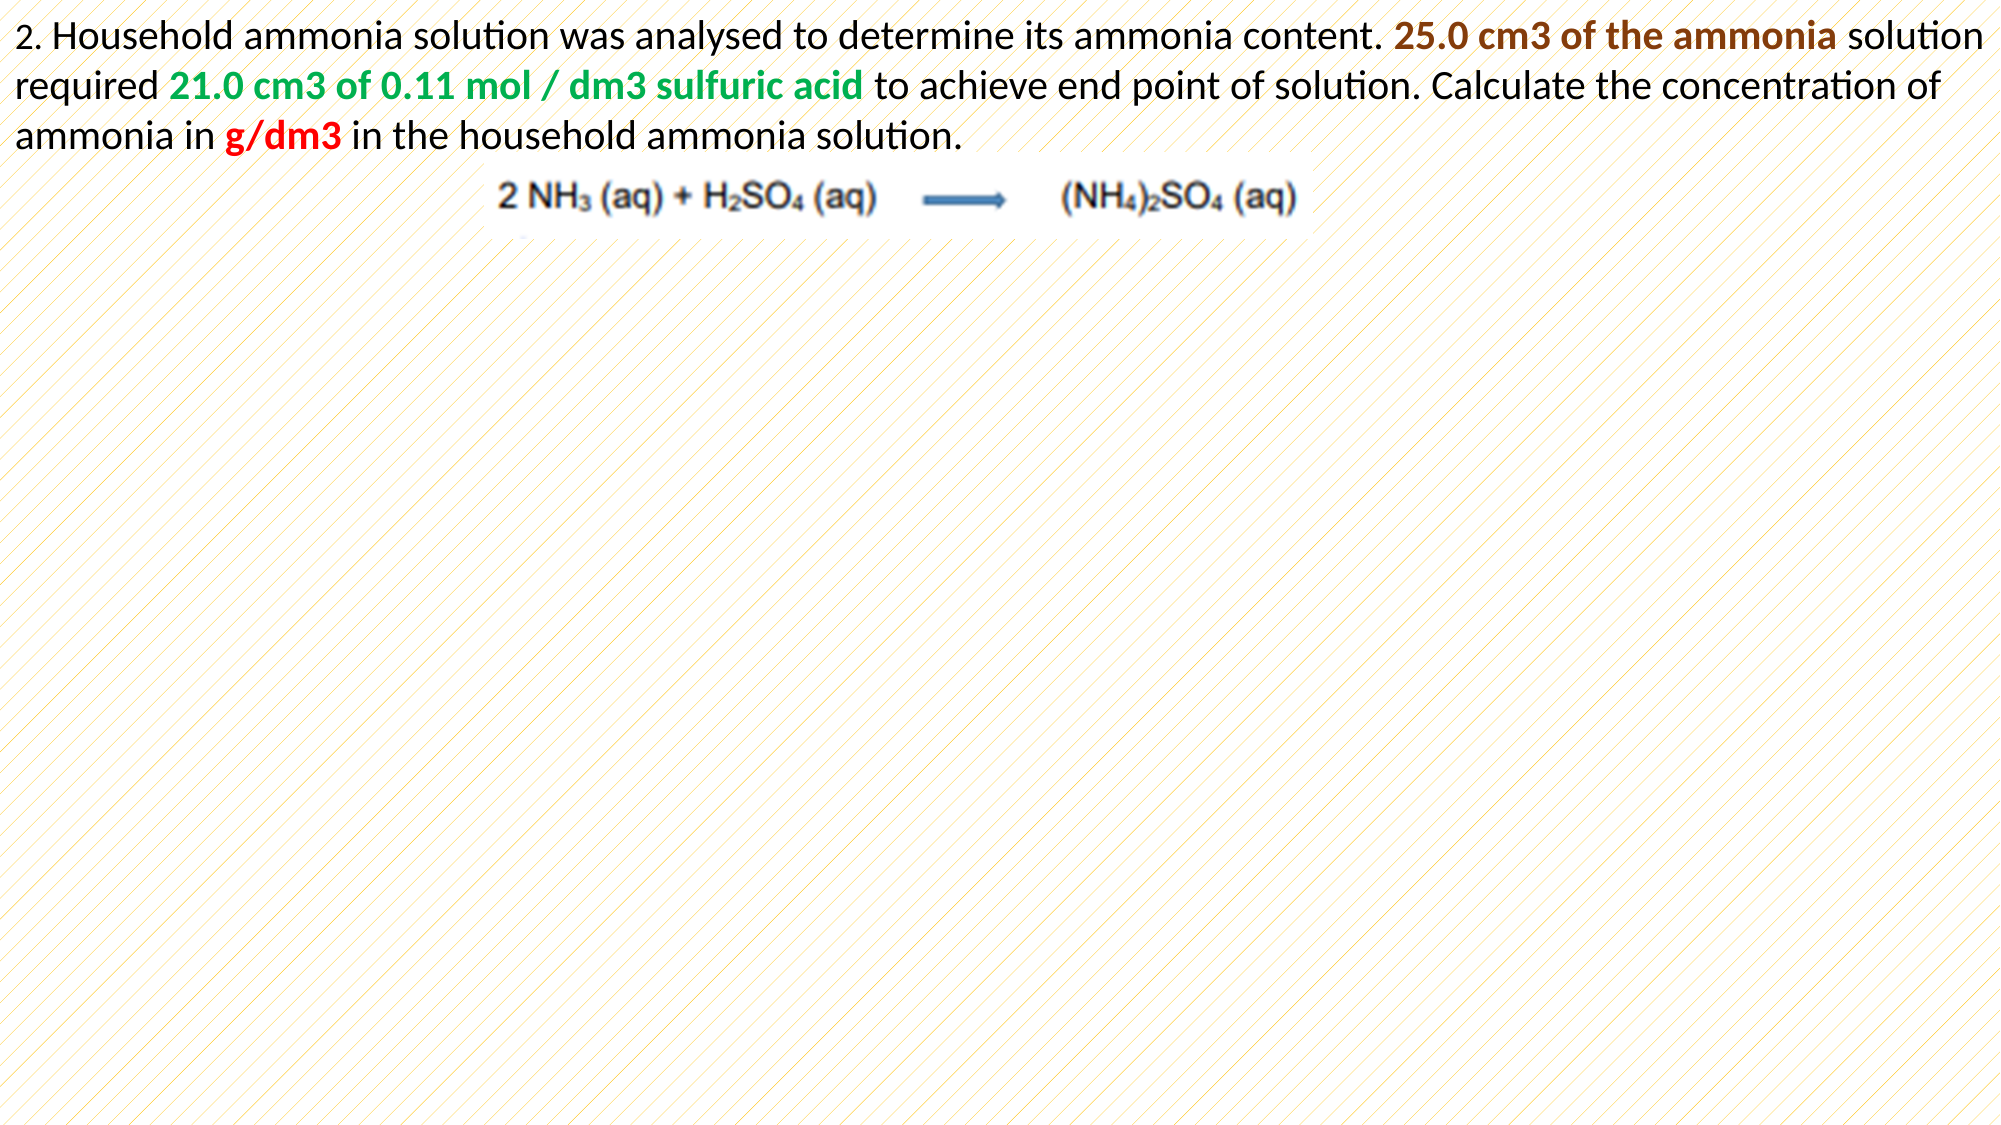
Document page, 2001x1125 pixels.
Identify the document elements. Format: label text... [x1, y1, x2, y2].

picture [483, 152, 1313, 239]
text_box 2. Household ammonia solution was analysed to determine its ammonia content. 25.0 cm3 of the ammonia solution required 21.0 cm3 of 0.11 mol / dm3 sulfuric acid to achieve end point of solution. Calculate the concentration of ammonia in g/dm3 in the household ammonia solution. [0, 0, 2000, 165]
